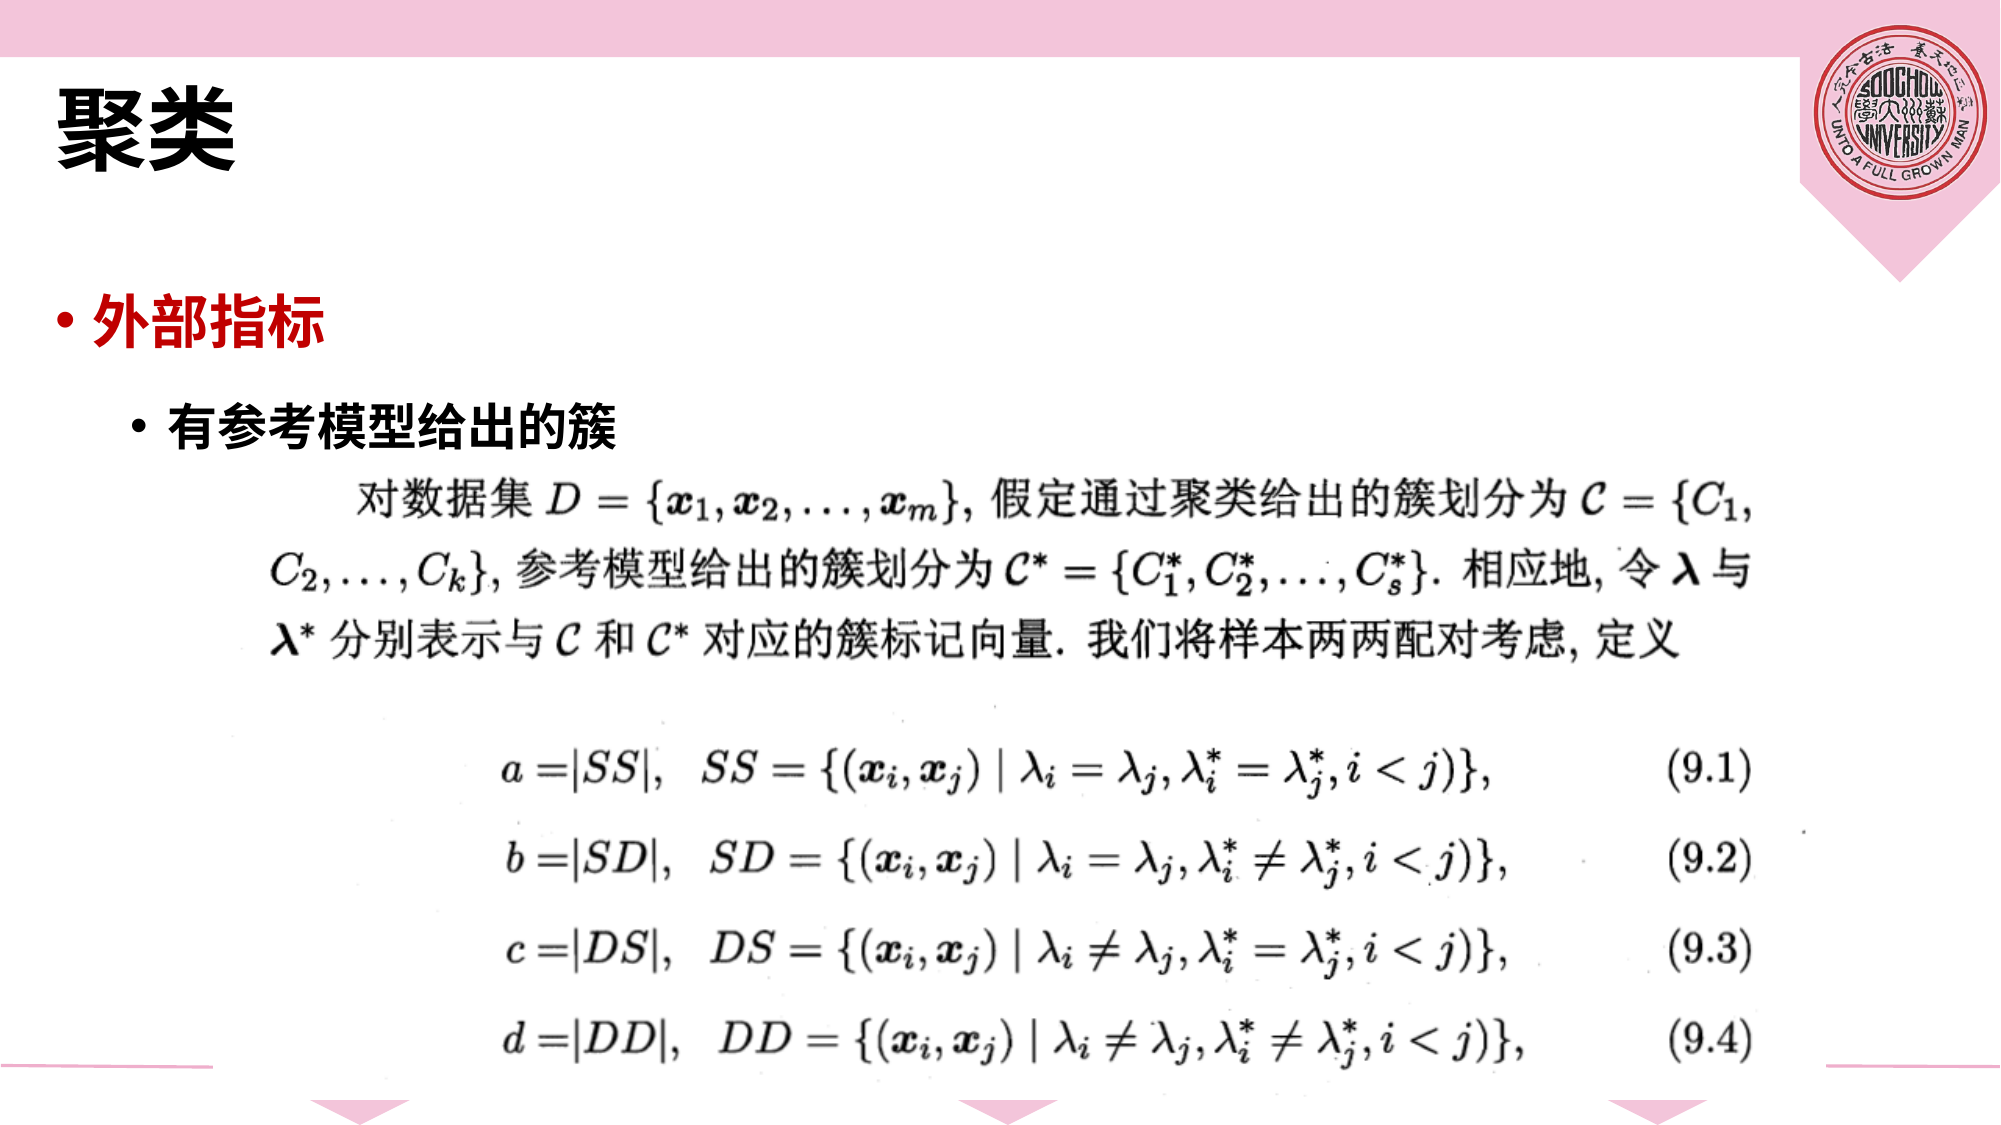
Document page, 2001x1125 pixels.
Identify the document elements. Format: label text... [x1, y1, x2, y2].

picture [213, 459, 1826, 1100]
title 聚类 [40, 25, 1766, 242]
list 外部指标 有参考模型给出的簇 [40, 242, 1954, 1028]
picture [1811, 23, 1989, 202]
